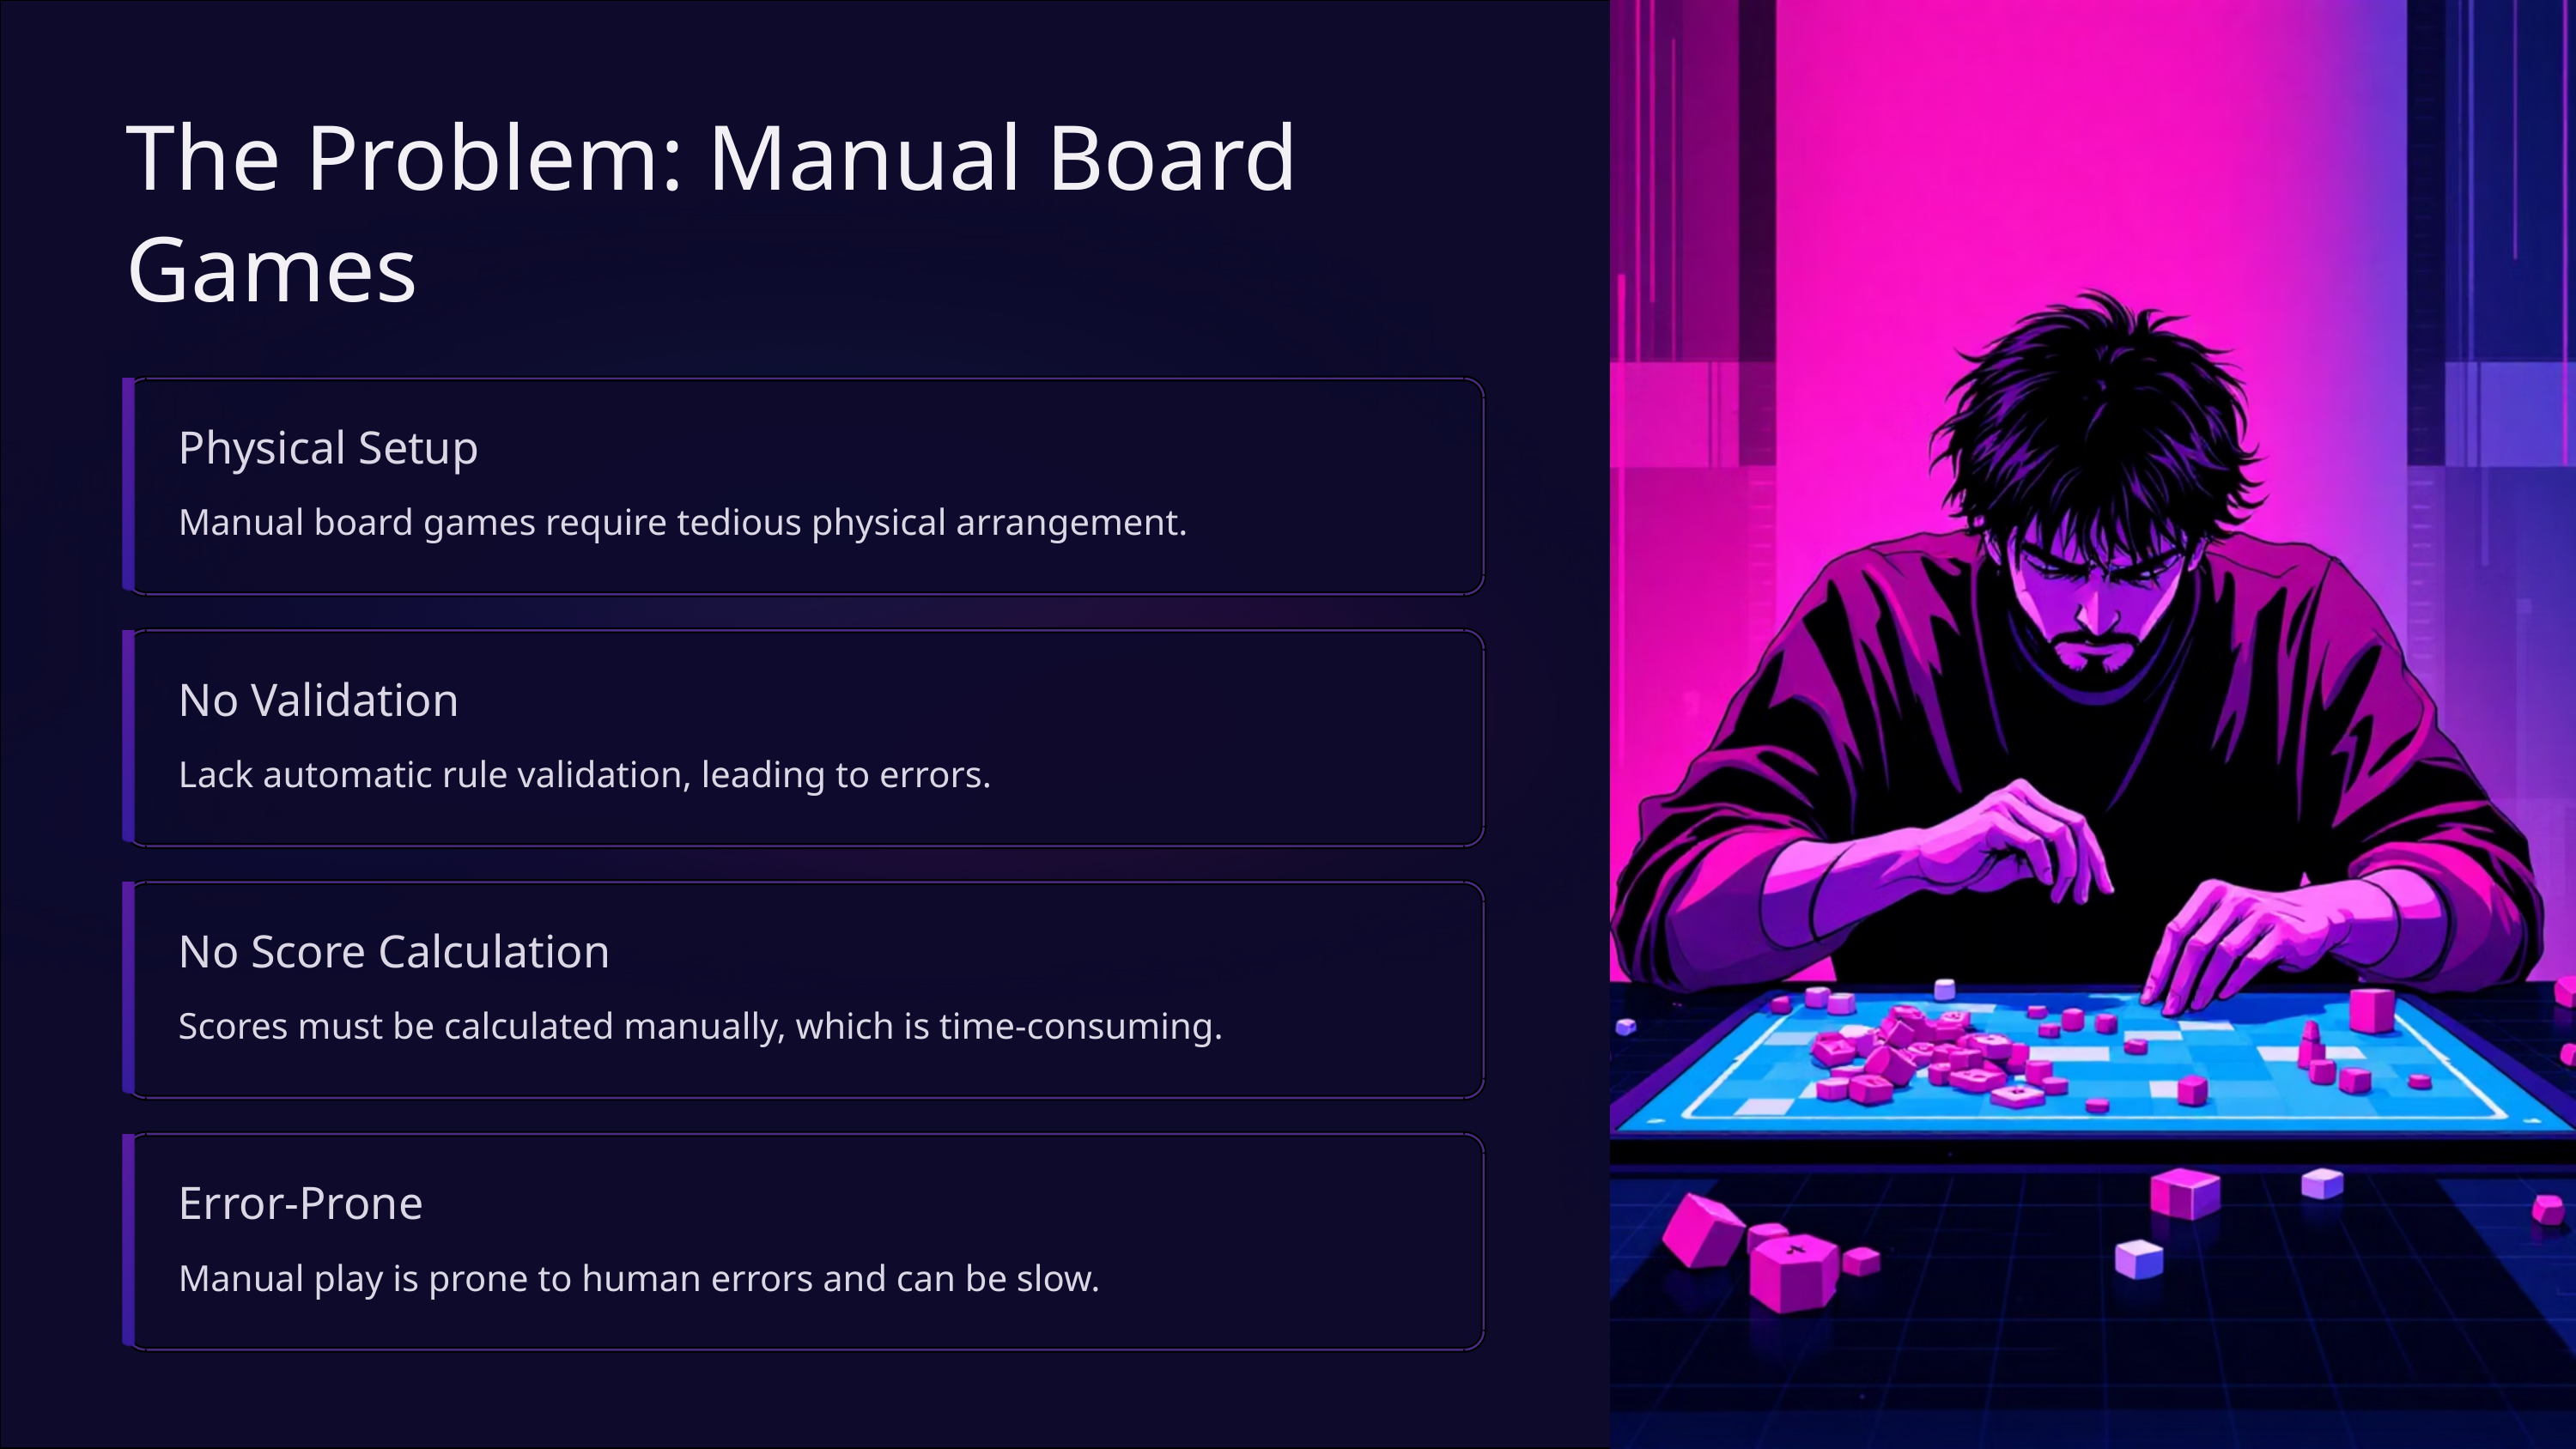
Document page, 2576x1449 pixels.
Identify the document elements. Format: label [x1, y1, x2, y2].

text_box [124, 880, 1486, 1100]
text_box [124, 627, 1486, 849]
text_box [0, 0, 2576, 1449]
text_box [124, 376, 1486, 597]
text_box [124, 1131, 1486, 1352]
